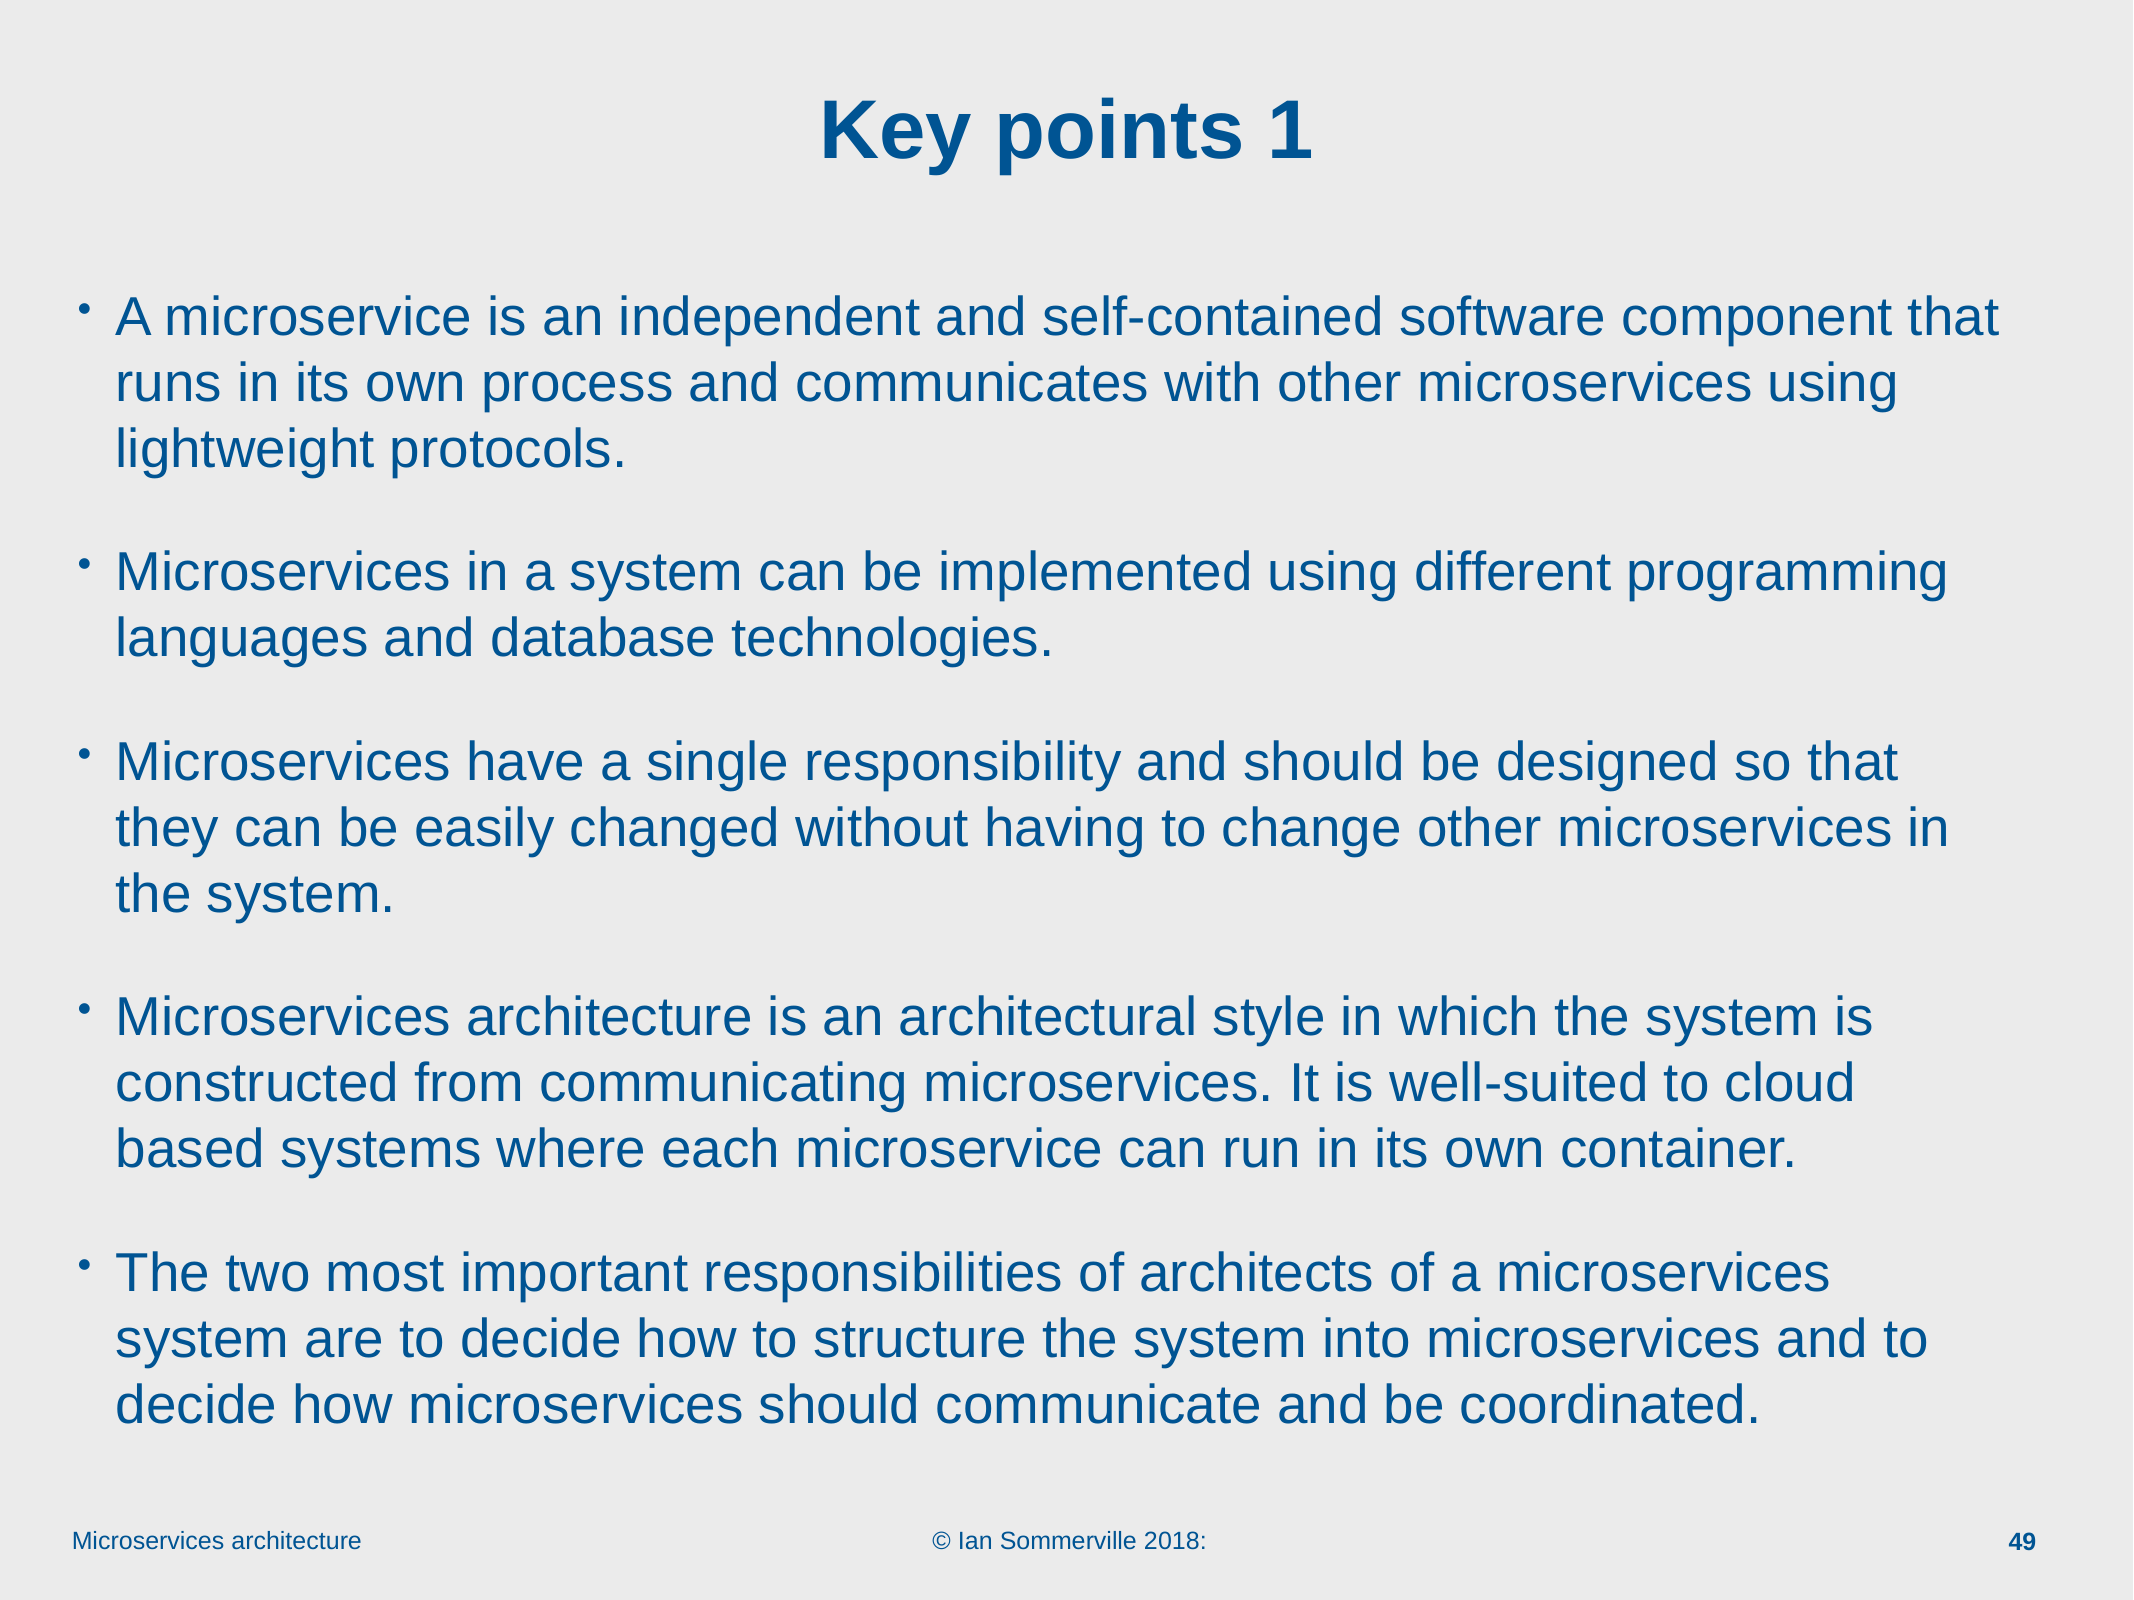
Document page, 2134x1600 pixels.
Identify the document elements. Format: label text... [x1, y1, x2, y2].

title Key points 1 [106, 66, 2027, 275]
slide_number 49 [1997, 1516, 2046, 1563]
list A microservice is an independent and self-contained software component that runs in its own process and communicates with other microservices using lightweight protocols. Microservices in a system can be implemented using different programming languages and database technologies. Microservices have a single responsibility and should be designed so that they can be easily changed without having to change other microservices in the system. Microservices architecture is an architectural style in which the system is constructed from communicating microservices. It is well-suited to cloud based systems where each microservice can run in its own container. The two most important responsibilities of architects of a microservices system are to decide how to structure the system into microservices and to decide how microservices should communicate and be coordinated. [68, 271, 2016, 1454]
